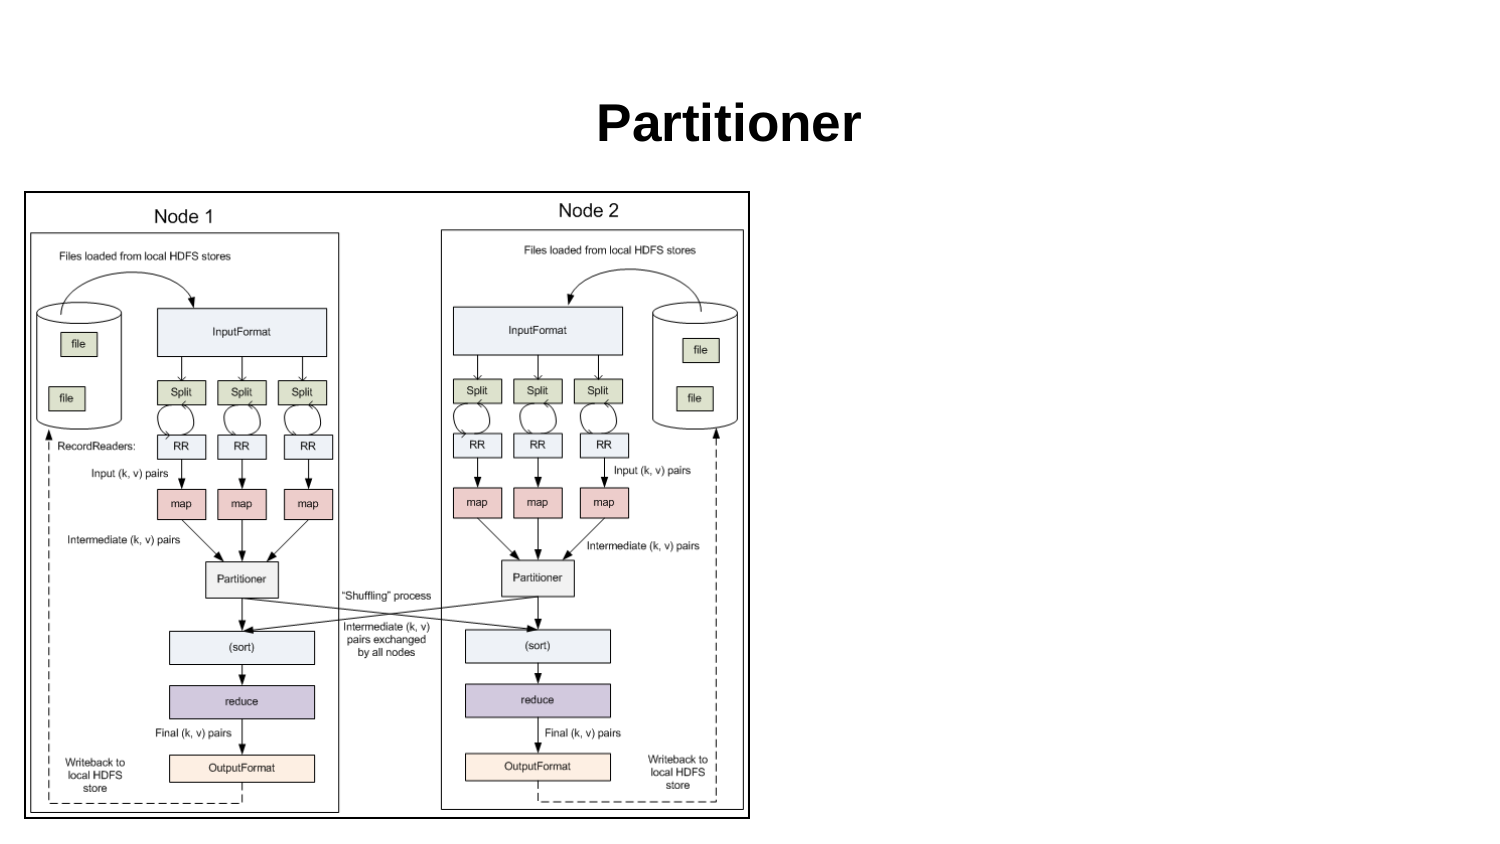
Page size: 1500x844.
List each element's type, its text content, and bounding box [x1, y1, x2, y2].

title Partitioner [51, 72, 1449, 167]
picture [24, 191, 750, 819]
